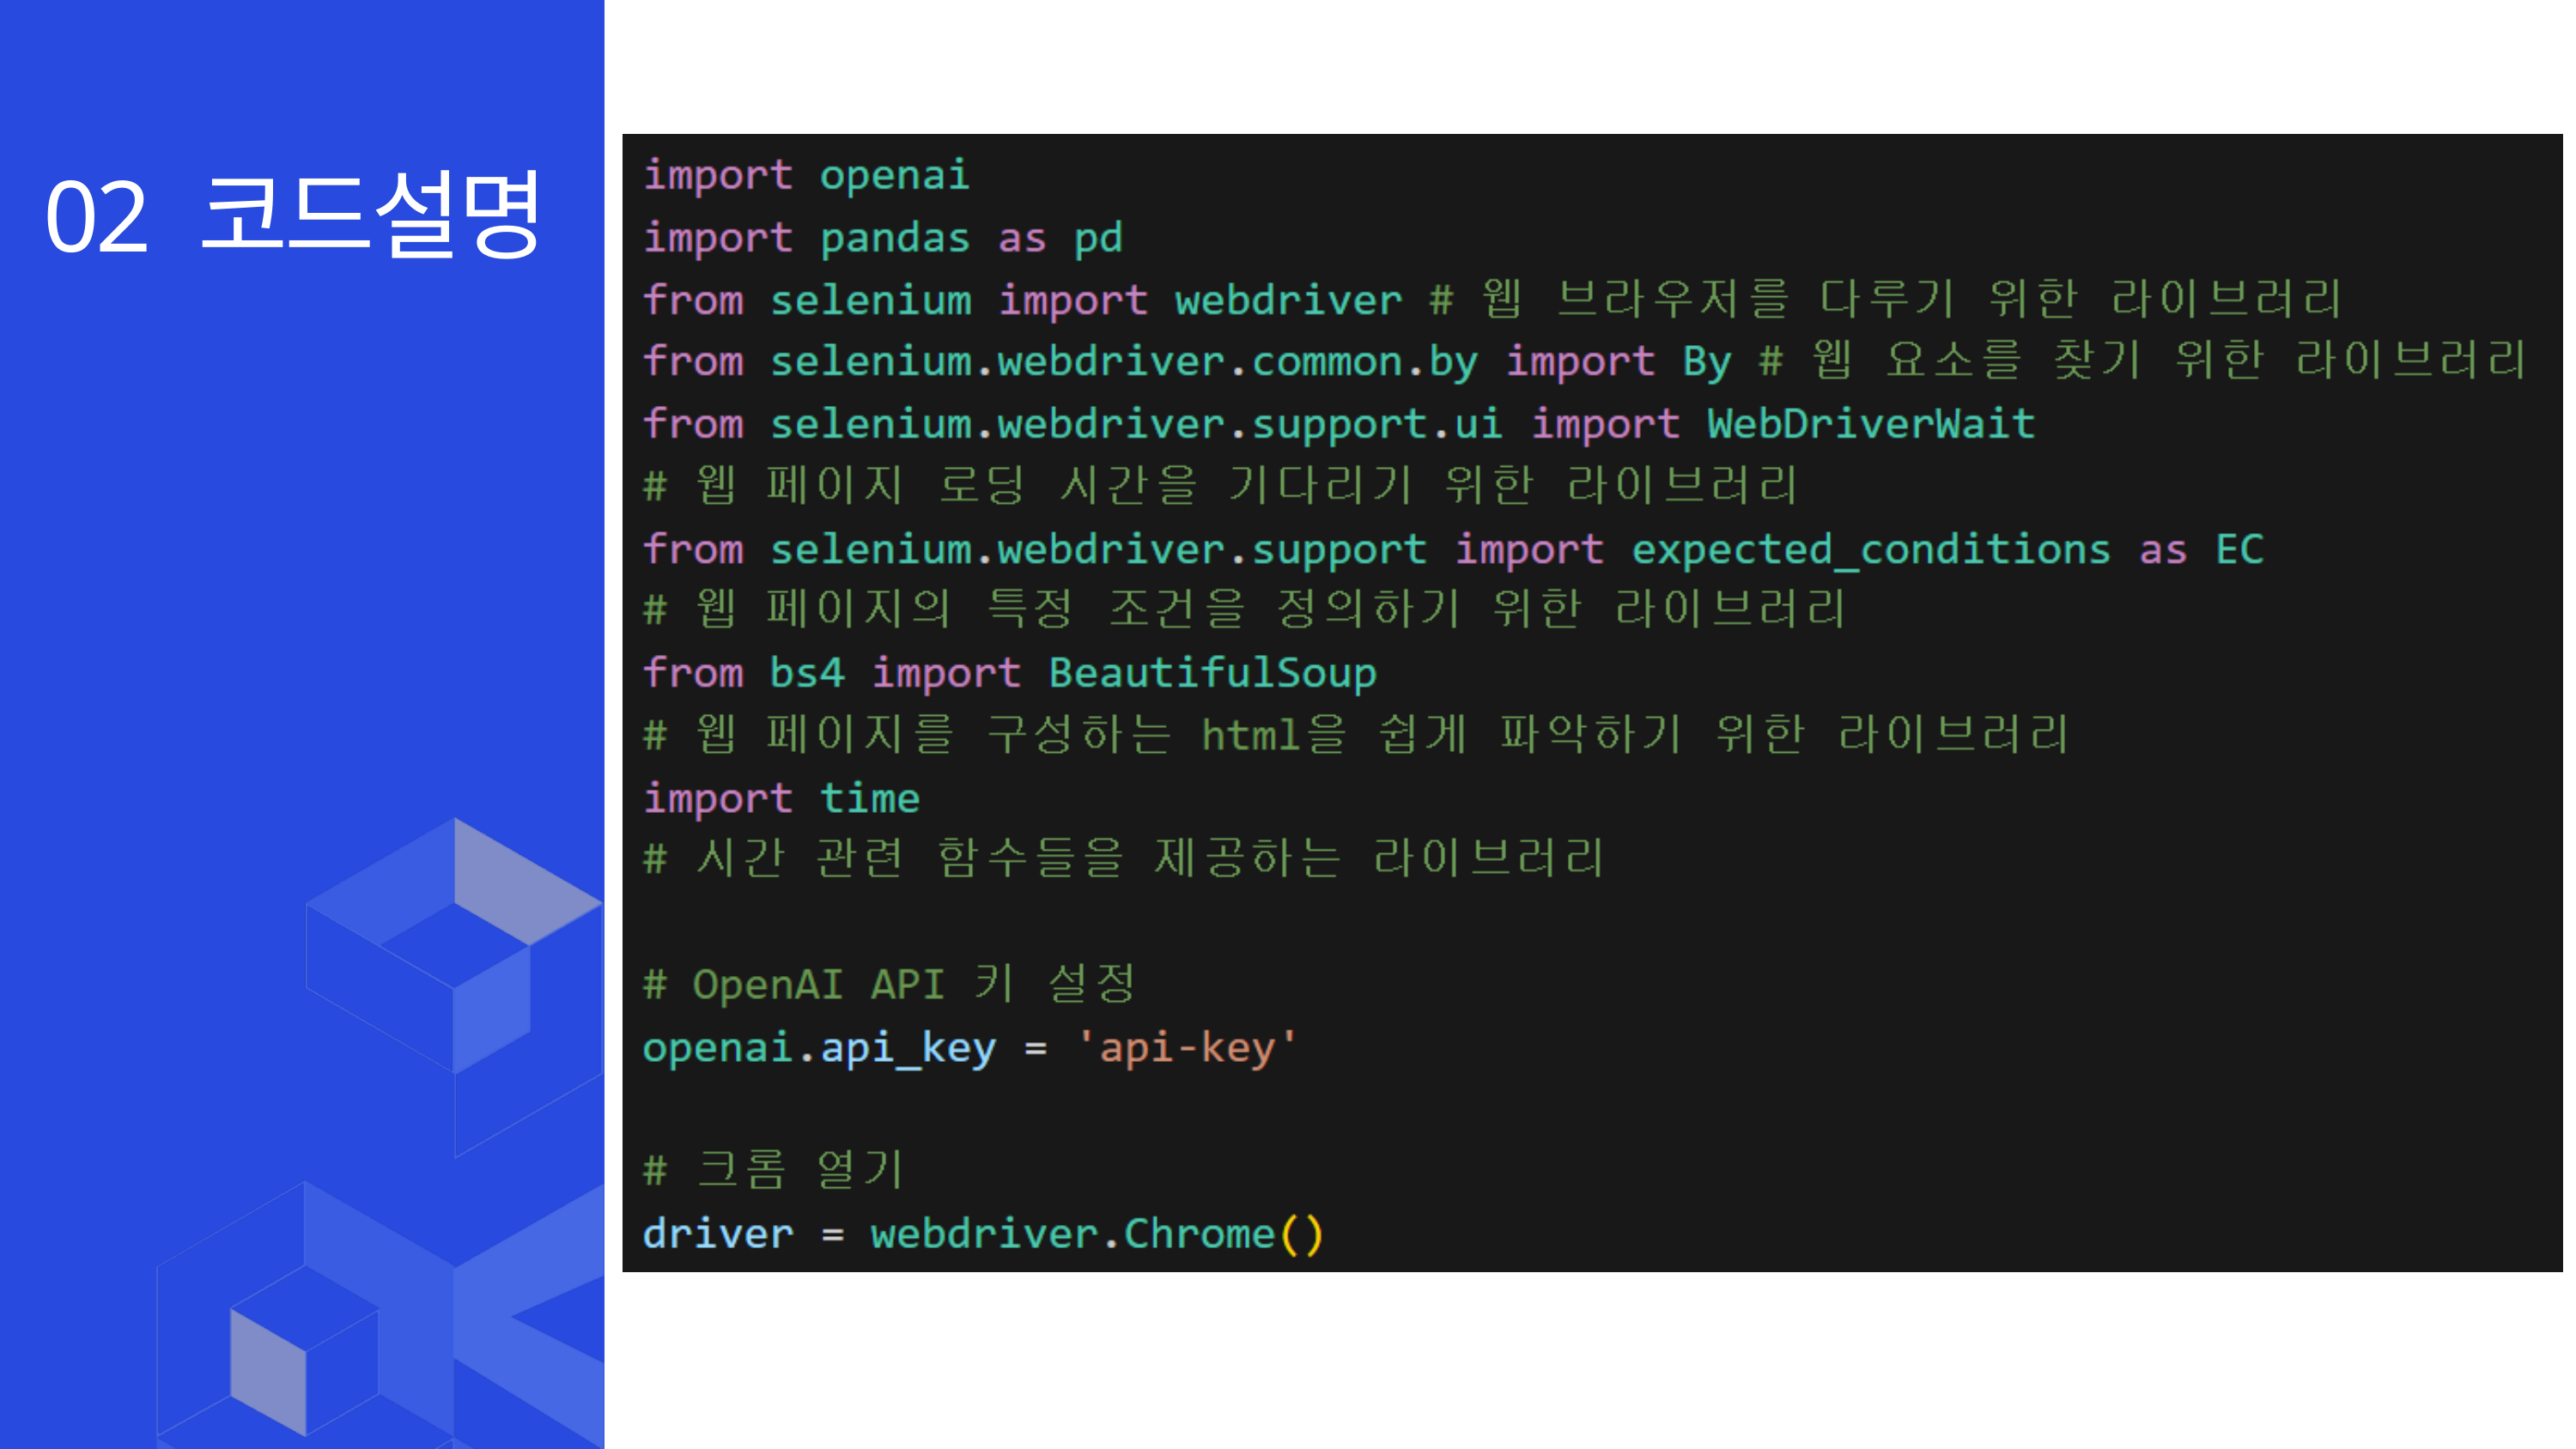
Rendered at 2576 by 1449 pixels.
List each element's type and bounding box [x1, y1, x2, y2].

picture [622, 133, 2563, 1272]
picture [0, 0, 605, 1449]
